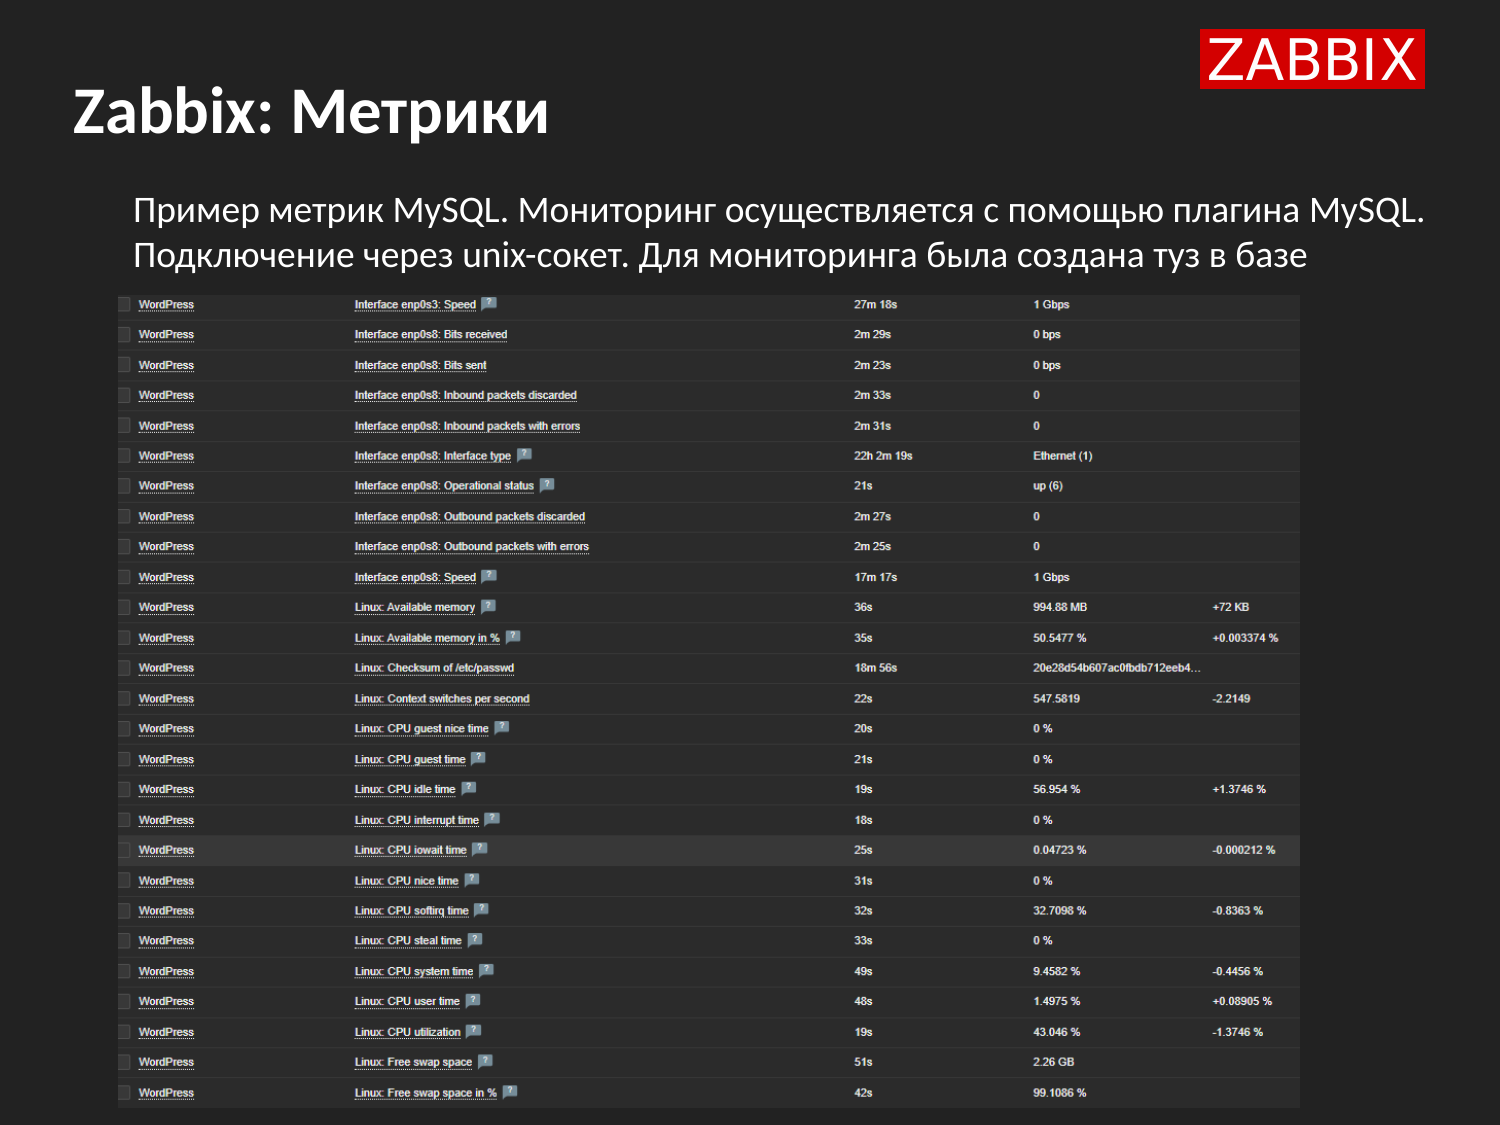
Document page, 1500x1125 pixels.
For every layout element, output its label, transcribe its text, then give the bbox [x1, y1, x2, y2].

picture [1199, 29, 1426, 89]
text_box Zabbix: Метрики [59, 58, 567, 154]
picture [117, 295, 1300, 1108]
text_box Пример метрик MySQL. Мониторинг осуществляется с помощью плагина MySQL. Подключение через unix-сокет. Для мониторинга была создана туз в базе [118, 177, 1451, 282]
